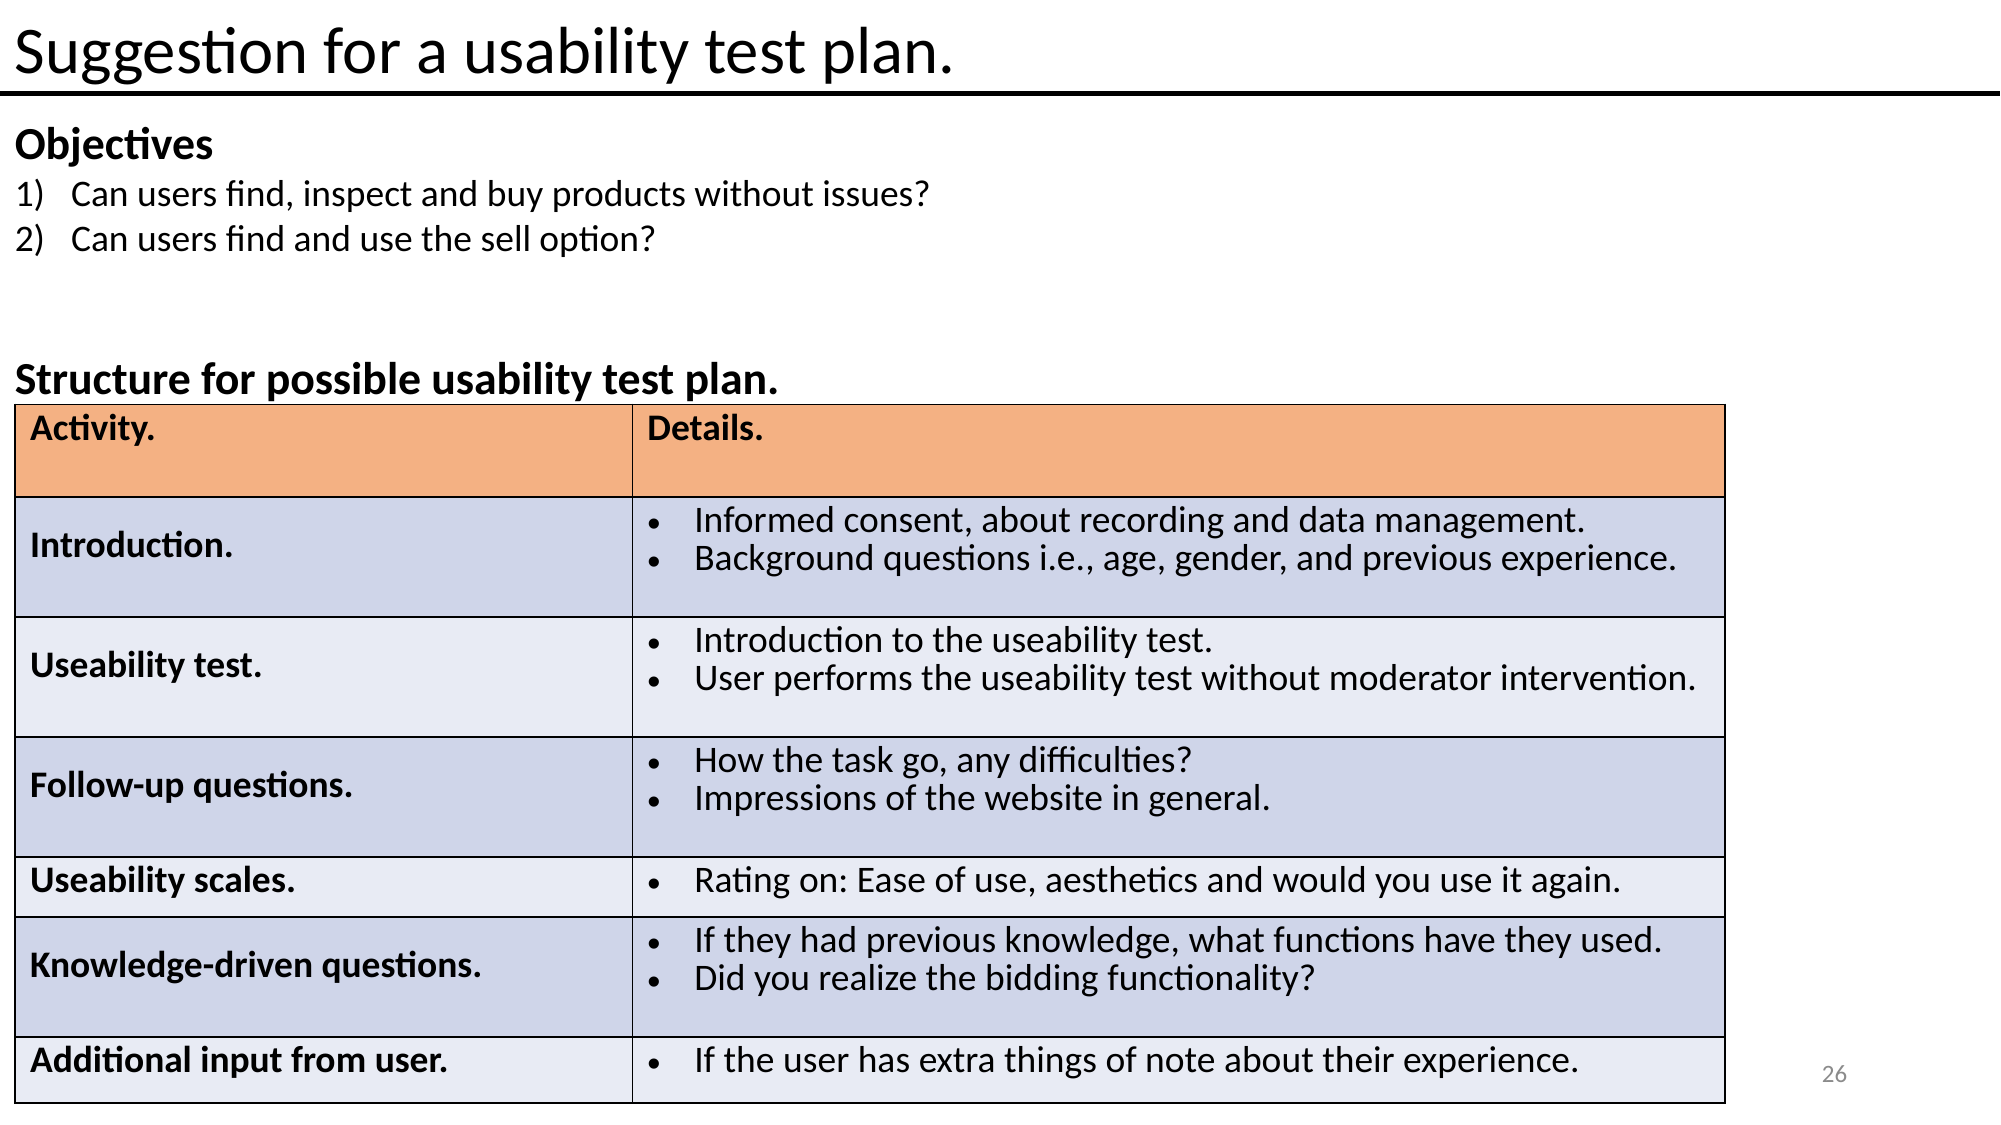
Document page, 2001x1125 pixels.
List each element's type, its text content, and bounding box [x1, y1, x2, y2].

table_cell Rating on: Ease of use, aesthetics and would you use it again. [633, 858, 1724, 916]
table_cell Introduction. [16, 498, 632, 616]
table_cell Useability test. [16, 618, 632, 736]
table_cell Useability scales. [16, 858, 632, 916]
table_cell If the user has extra things of note about their experience. [633, 1038, 1724, 1102]
table_cell Knowledge-driven questions. [16, 918, 632, 1036]
table_cell If they had previous knowledge, what functions have they used. Did you realize the bidding functionality? [633, 918, 1724, 1036]
table_cell How the task go, any difficulties? Impressions of the website in general. [633, 738, 1724, 856]
table_header Activity. [16, 405, 632, 496]
table_header Details. [633, 405, 1724, 496]
table_cell Introduction to the useability test. User performs the useability test without moderator intervention. [633, 618, 1724, 736]
table_cell Informed consent, about recording and data management. Background questions i.e., age, gender, and previous experience. [633, 498, 1724, 616]
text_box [0, 0, 2000, 96]
table_cell Follow-up questions. [16, 738, 632, 856]
text_box Objectives Can users find, inspect and buy products without issues? Can users find and use the sell option? Structure for possible usability test plan. [0, 106, 965, 411]
table_cell Additional input from user. [16, 1038, 632, 1102]
slide_number 26 [1726, 1042, 1863, 1103]
